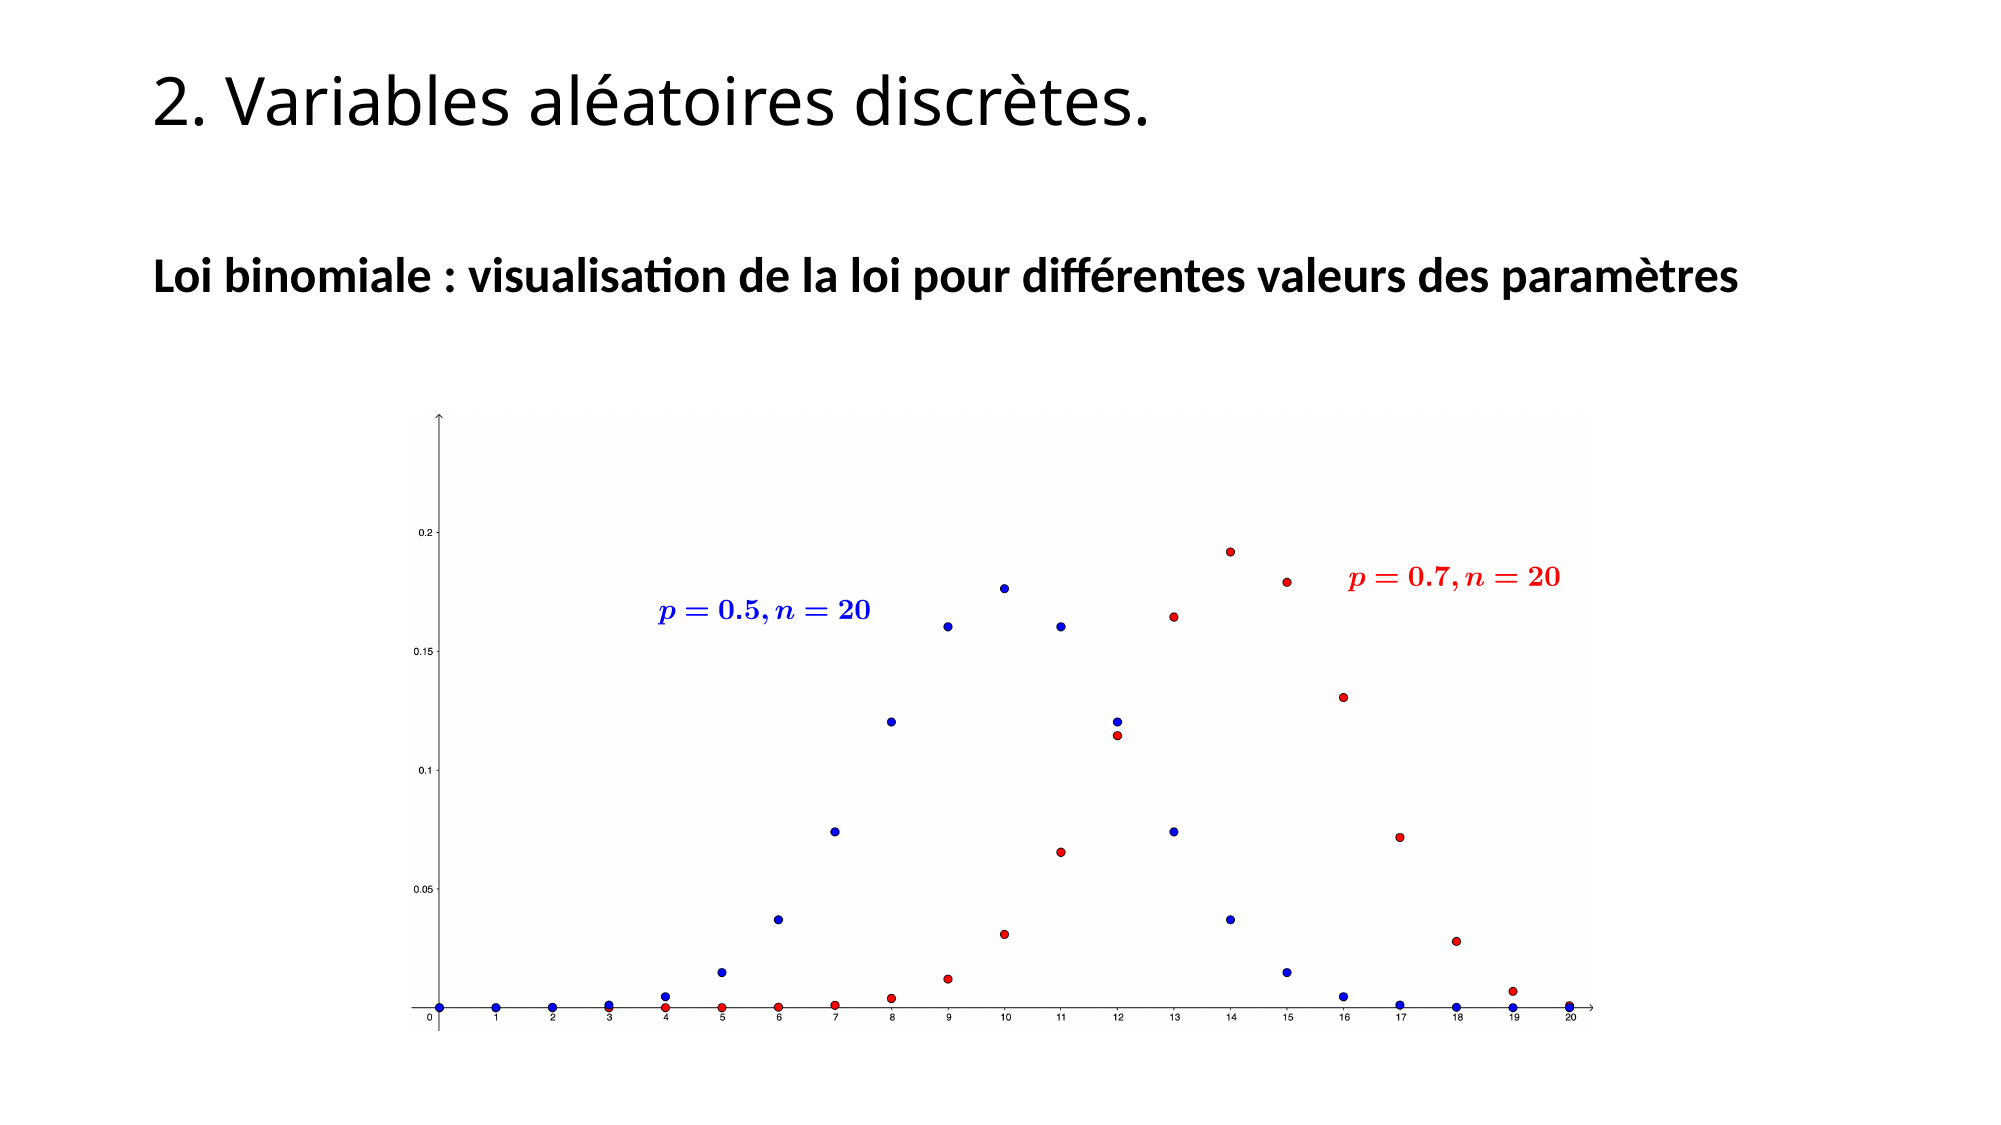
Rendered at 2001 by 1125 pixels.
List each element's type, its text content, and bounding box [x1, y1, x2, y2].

text_box Loi binomiale : visualisation de la loi pour différentes valeurs des paramètres [138, 234, 1866, 310]
text_box 2. Variables aléatoires discrètes. [137, 59, 1863, 155]
picture [411, 413, 1593, 1031]
